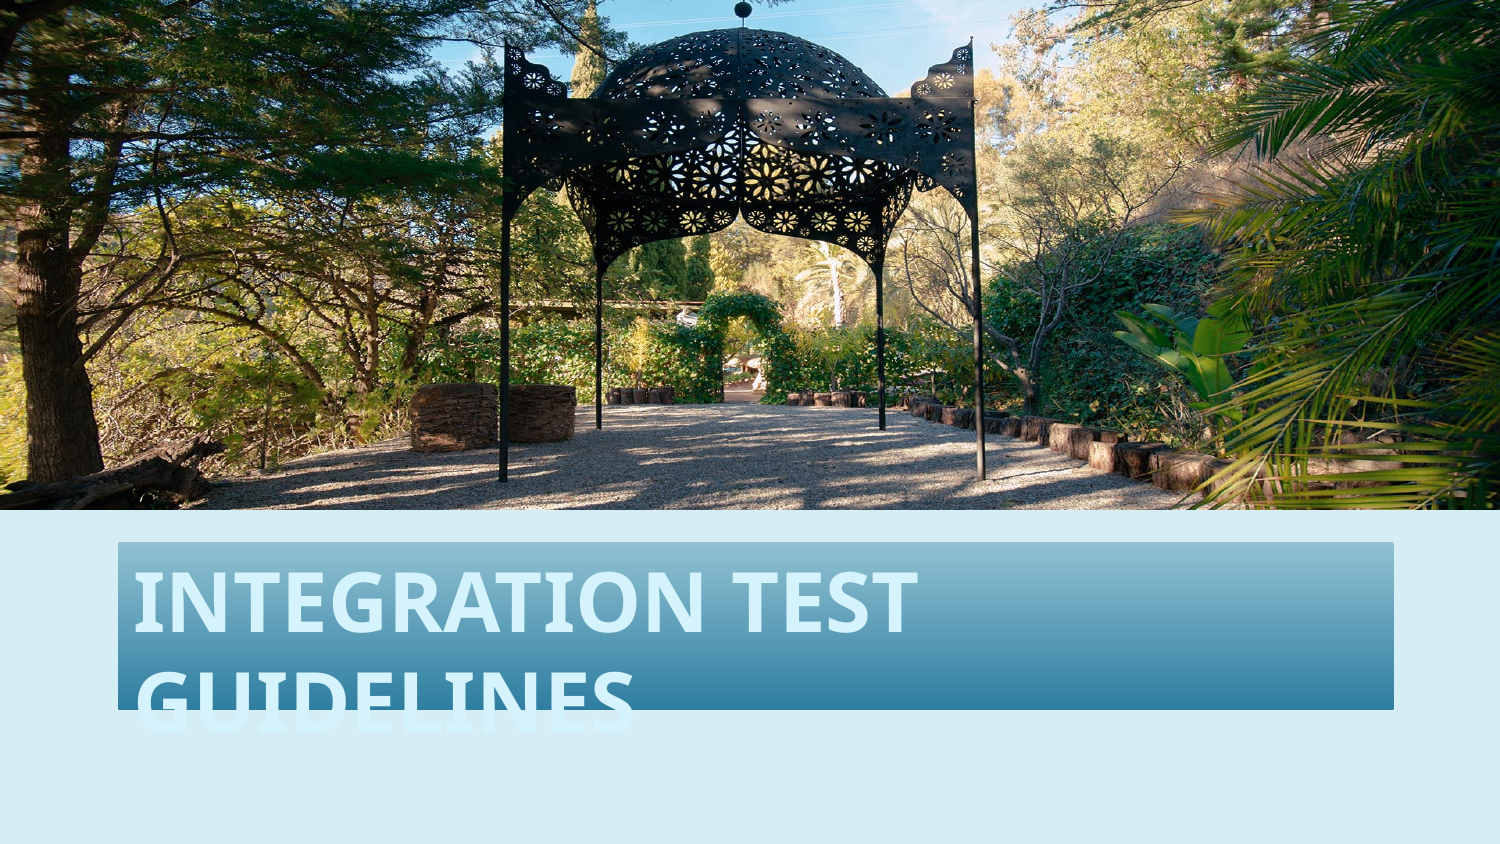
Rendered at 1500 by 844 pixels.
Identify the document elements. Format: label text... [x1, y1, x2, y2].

picture [0, 0, 1500, 510]
title Integration test guidelines [118, 542, 1394, 710]
